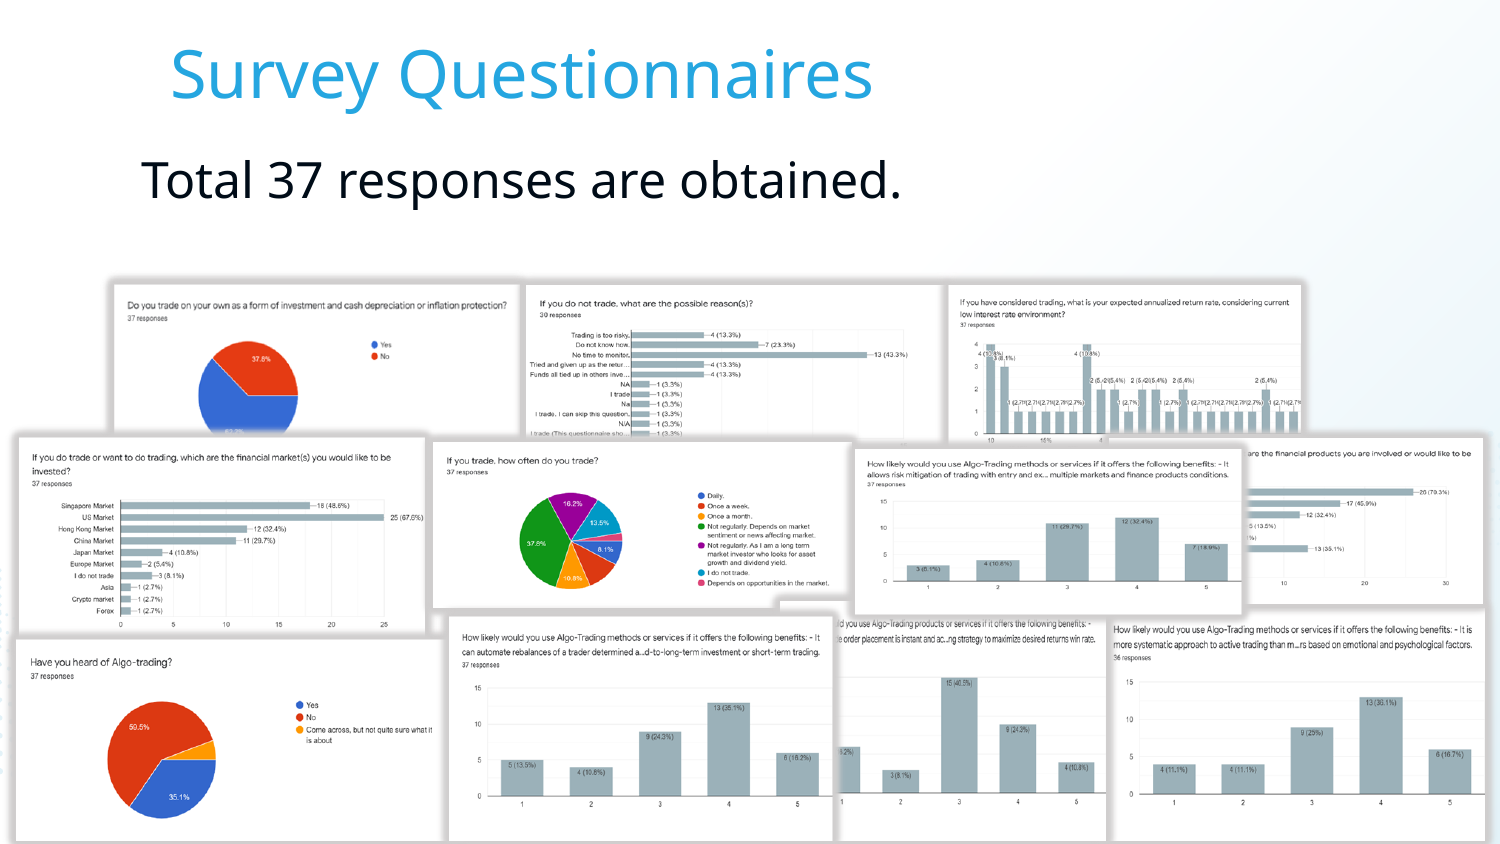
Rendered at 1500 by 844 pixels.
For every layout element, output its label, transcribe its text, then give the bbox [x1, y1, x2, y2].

picture [0, 266, 1500, 844]
text_box Total 37 responses are obtained. [141, 139, 1301, 242]
title Survey Questionnaires [170, 48, 1330, 114]
